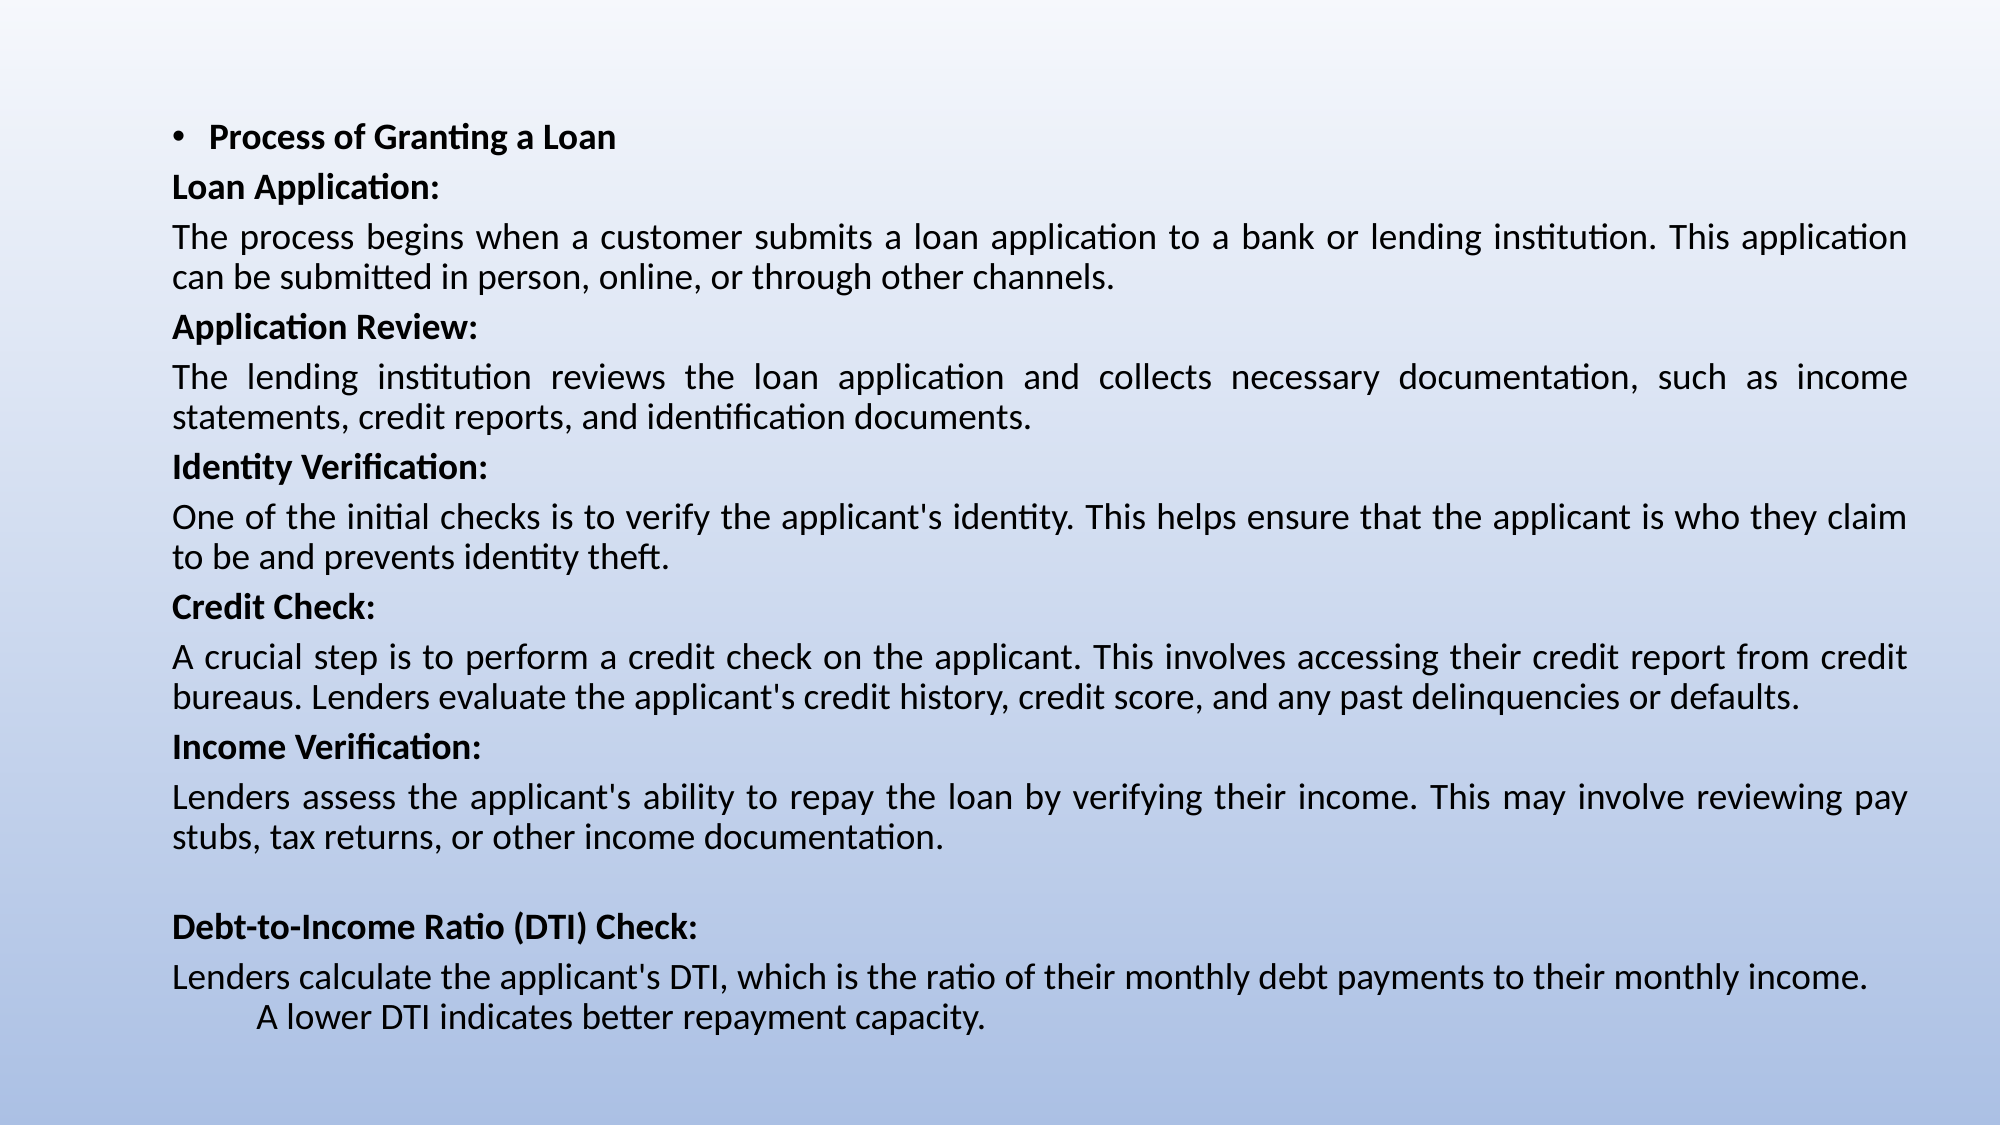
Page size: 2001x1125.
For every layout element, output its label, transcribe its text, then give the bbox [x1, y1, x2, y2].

list Process of Granting a Loan Loan Application: The process begins when a customer submits a loan application to a bank or lending institution. This application can be submitted in person, online, or through other channels. Application Review: The lending institution reviews the loan application and collects necessary documentation, such as income statements, credit reports, and identification documents. Identity Verification: One of the initial checks is to verify the applicant's identity. This helps ensure that the applicant is who they claim to be and prevents identity theft. Credit Check: A crucial step is to perform a credit check on the applicant. This involves accessing their credit report from credit bureaus. Lenders evaluate the applicant's credit history, credit score, and any past delinquencies or defaults. Income Verification: Lenders assess the applicant's ability to repay the loan by verifying their income. This may involve reviewing pay stubs, tax returns, or other income documentation. Debt-to-Income Ratio (DTI) Check: Lenders calculate the applicant's DTI, which is the ratio of their monthly debt payments to their monthly income. A lower DTI indicates better repayment capacity. [157, 110, 1926, 1080]
